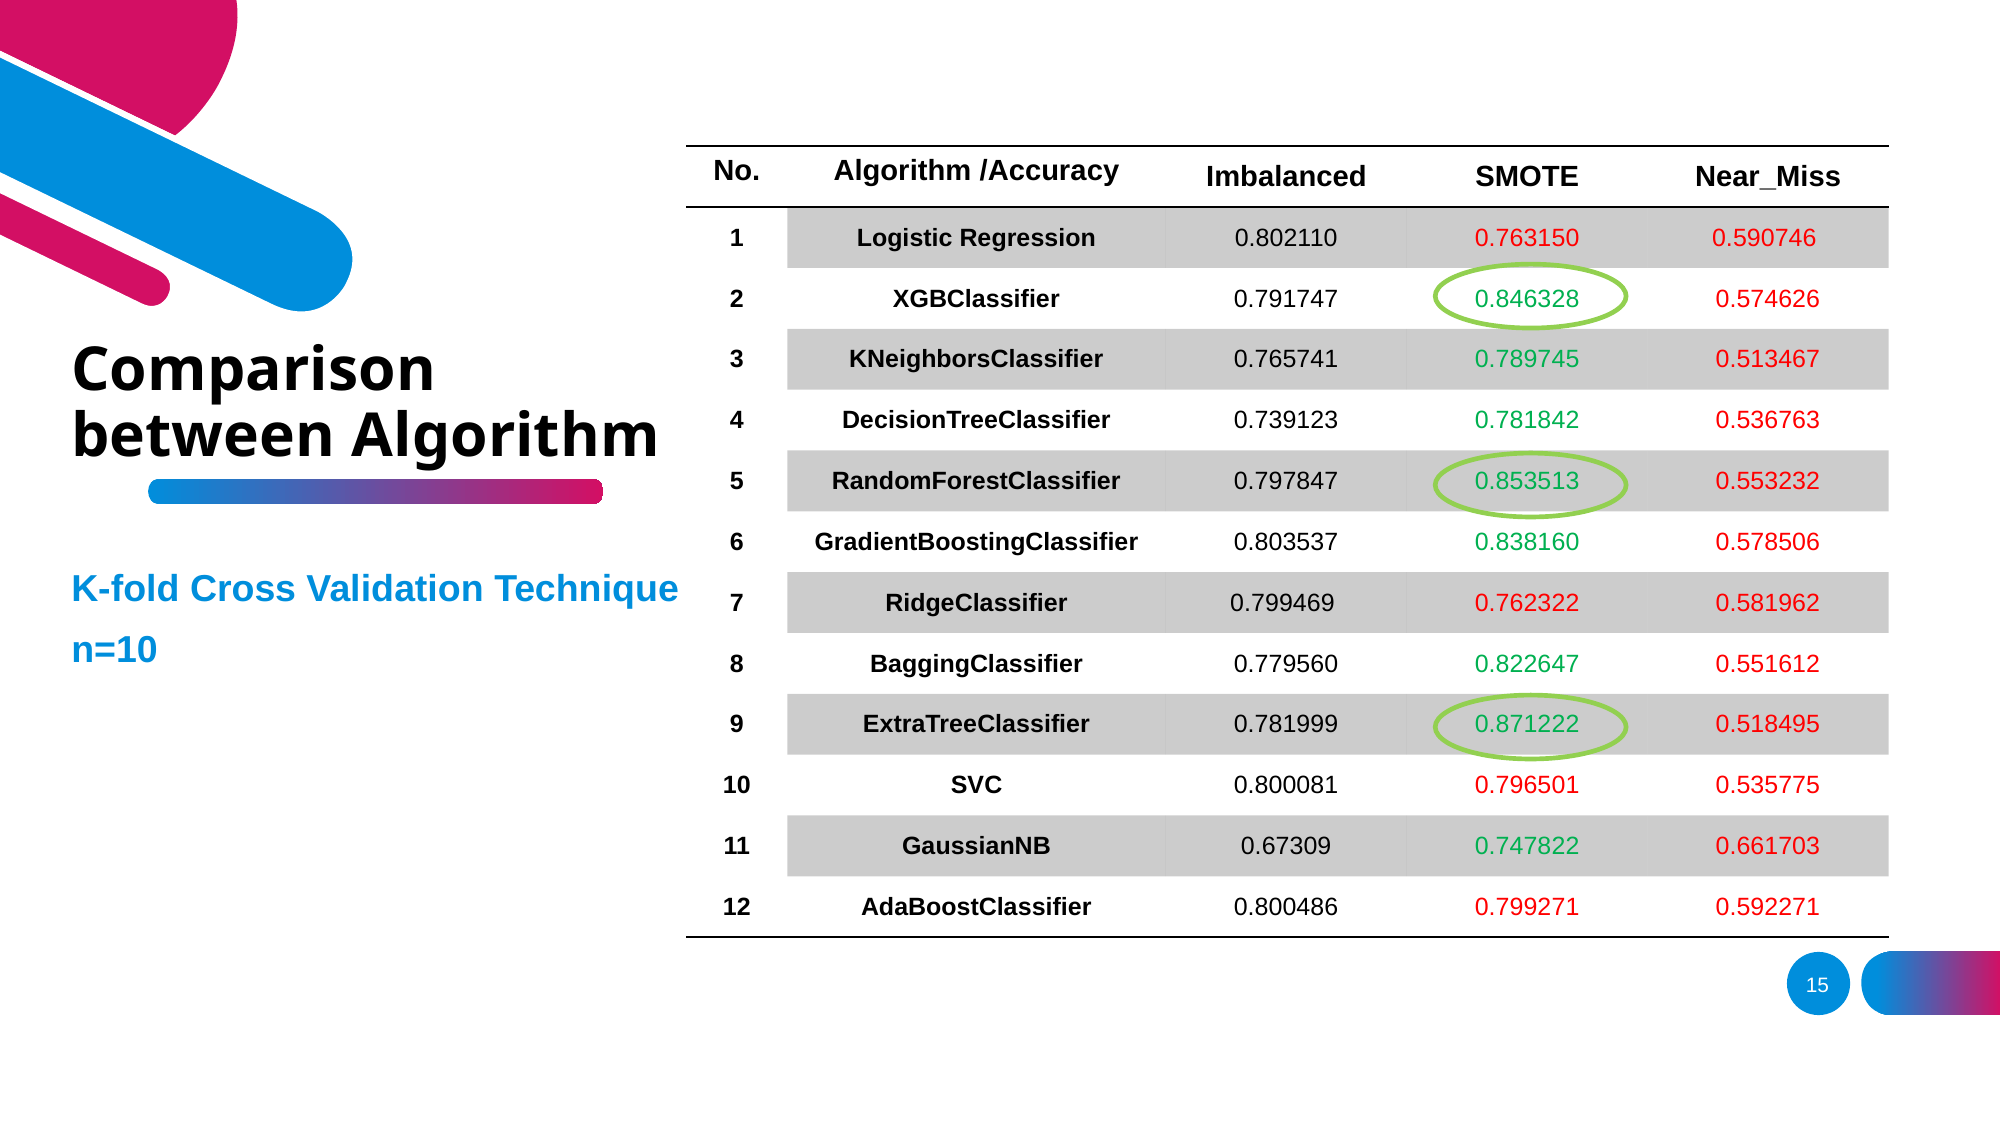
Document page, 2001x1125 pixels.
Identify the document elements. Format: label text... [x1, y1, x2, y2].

table_cell 0.779560 [1166, 633, 1407, 694]
table_cell GradientBoostingClassifier [787, 511, 1166, 572]
table_cell 0.846328 [1407, 268, 1525, 329]
table_cell GaussianNB [787, 815, 1166, 876]
text_box [1435, 453, 1627, 517]
table_cell 0.789745 [1407, 329, 1648, 390]
table_cell RandomForestClassifier [787, 450, 1166, 511]
table_cell 0.802110 [1166, 208, 1407, 268]
table_cell 0.590746 [1648, 208, 1889, 268]
table_cell 0.661703 [1648, 815, 1889, 876]
table_cell 6 [686, 511, 787, 572]
table_cell 0.781999 [1166, 694, 1407, 755]
table_cell XGBClassifier [787, 268, 1166, 329]
table_header Near_Miss [1648, 147, 1889, 206]
table_header SMOTE [1407, 147, 1648, 206]
table_cell Logistic Regression [787, 208, 1166, 268]
table_cell 0.846328 [1536, 268, 1648, 329]
table_cell SVC [787, 755, 1166, 815]
table_cell 0.553232 [1648, 450, 1889, 511]
table_cell 0.781842 [1407, 390, 1648, 450]
table_cell ExtraTreeClassifier [787, 694, 1166, 755]
table_cell 0.763150 [1407, 208, 1648, 268]
table_cell 0.592271 [1648, 876, 1889, 936]
table_cell 0.551612 [1648, 633, 1889, 694]
table_cell 0.800486 [1166, 876, 1407, 936]
table_cell 0.67309 [1166, 815, 1407, 876]
table_cell 2 [686, 268, 787, 329]
table_cell 11 [686, 815, 787, 876]
table_cell 0.791747 [1166, 268, 1407, 329]
table_header No. [686, 147, 787, 206]
table_cell 0.838160 [1407, 511, 1648, 572]
text_box [1435, 264, 1627, 329]
list K-fold Cross Validation Technique n=10 [56, 561, 725, 735]
table_header Algorithm /Accuracy [787, 147, 1166, 206]
table_cell 0.536763 [1648, 390, 1889, 450]
title Comparison between Algorithm [56, 328, 686, 477]
table_cell 0.747822 [1407, 815, 1648, 876]
table_cell 4 [686, 390, 787, 450]
table_cell BaggingClassifier [787, 633, 1166, 694]
table_cell 3 [686, 329, 787, 390]
table_cell 5 [686, 450, 787, 511]
text_box [1435, 695, 1627, 759]
table_cell 0.518495 [1648, 694, 1889, 755]
table_cell KNeighborsClassifier [787, 329, 1166, 390]
table_cell 0.762322 [1407, 572, 1648, 633]
table_cell 0.739123 [1166, 390, 1407, 450]
table_cell 0.581962 [1648, 572, 1889, 633]
table_cell 0.578506 [1648, 511, 1889, 572]
table_cell 10 [686, 755, 787, 815]
table_cell 0.800081 [1166, 755, 1407, 815]
table_cell 0.535775 [1648, 755, 1889, 815]
table_cell 0.796501 [1407, 755, 1648, 815]
table_cell 12 [686, 876, 787, 936]
table_cell 1 [686, 208, 787, 268]
table_cell 0.797847 [1166, 450, 1407, 511]
table_cell AdaBoostClassifier [787, 876, 1166, 936]
table_cell 8 [725, 633, 787, 694]
table_cell 7 [725, 572, 787, 633]
table_cell 0.822647 [1407, 633, 1648, 694]
table_cell 0.799271 [1407, 876, 1648, 936]
table_cell 0.513467 [1648, 329, 1889, 390]
table_cell 0.574626 [1648, 268, 1889, 329]
table_cell 0.765741 [1166, 329, 1407, 390]
table_cell 0.853513 [1407, 450, 1648, 511]
table_header Imbalanced [1166, 147, 1407, 206]
table_cell 0.799469 [1166, 572, 1407, 633]
table_cell 0.803537 [1166, 511, 1407, 572]
table_cell RidgeClassifier [787, 572, 1166, 633]
table_cell 0.871222 [1407, 694, 1648, 755]
table_cell 9 [686, 694, 787, 755]
slide_number 15 [1772, 954, 1863, 1015]
table_cell DecisionTreeClassifier [787, 390, 1166, 450]
